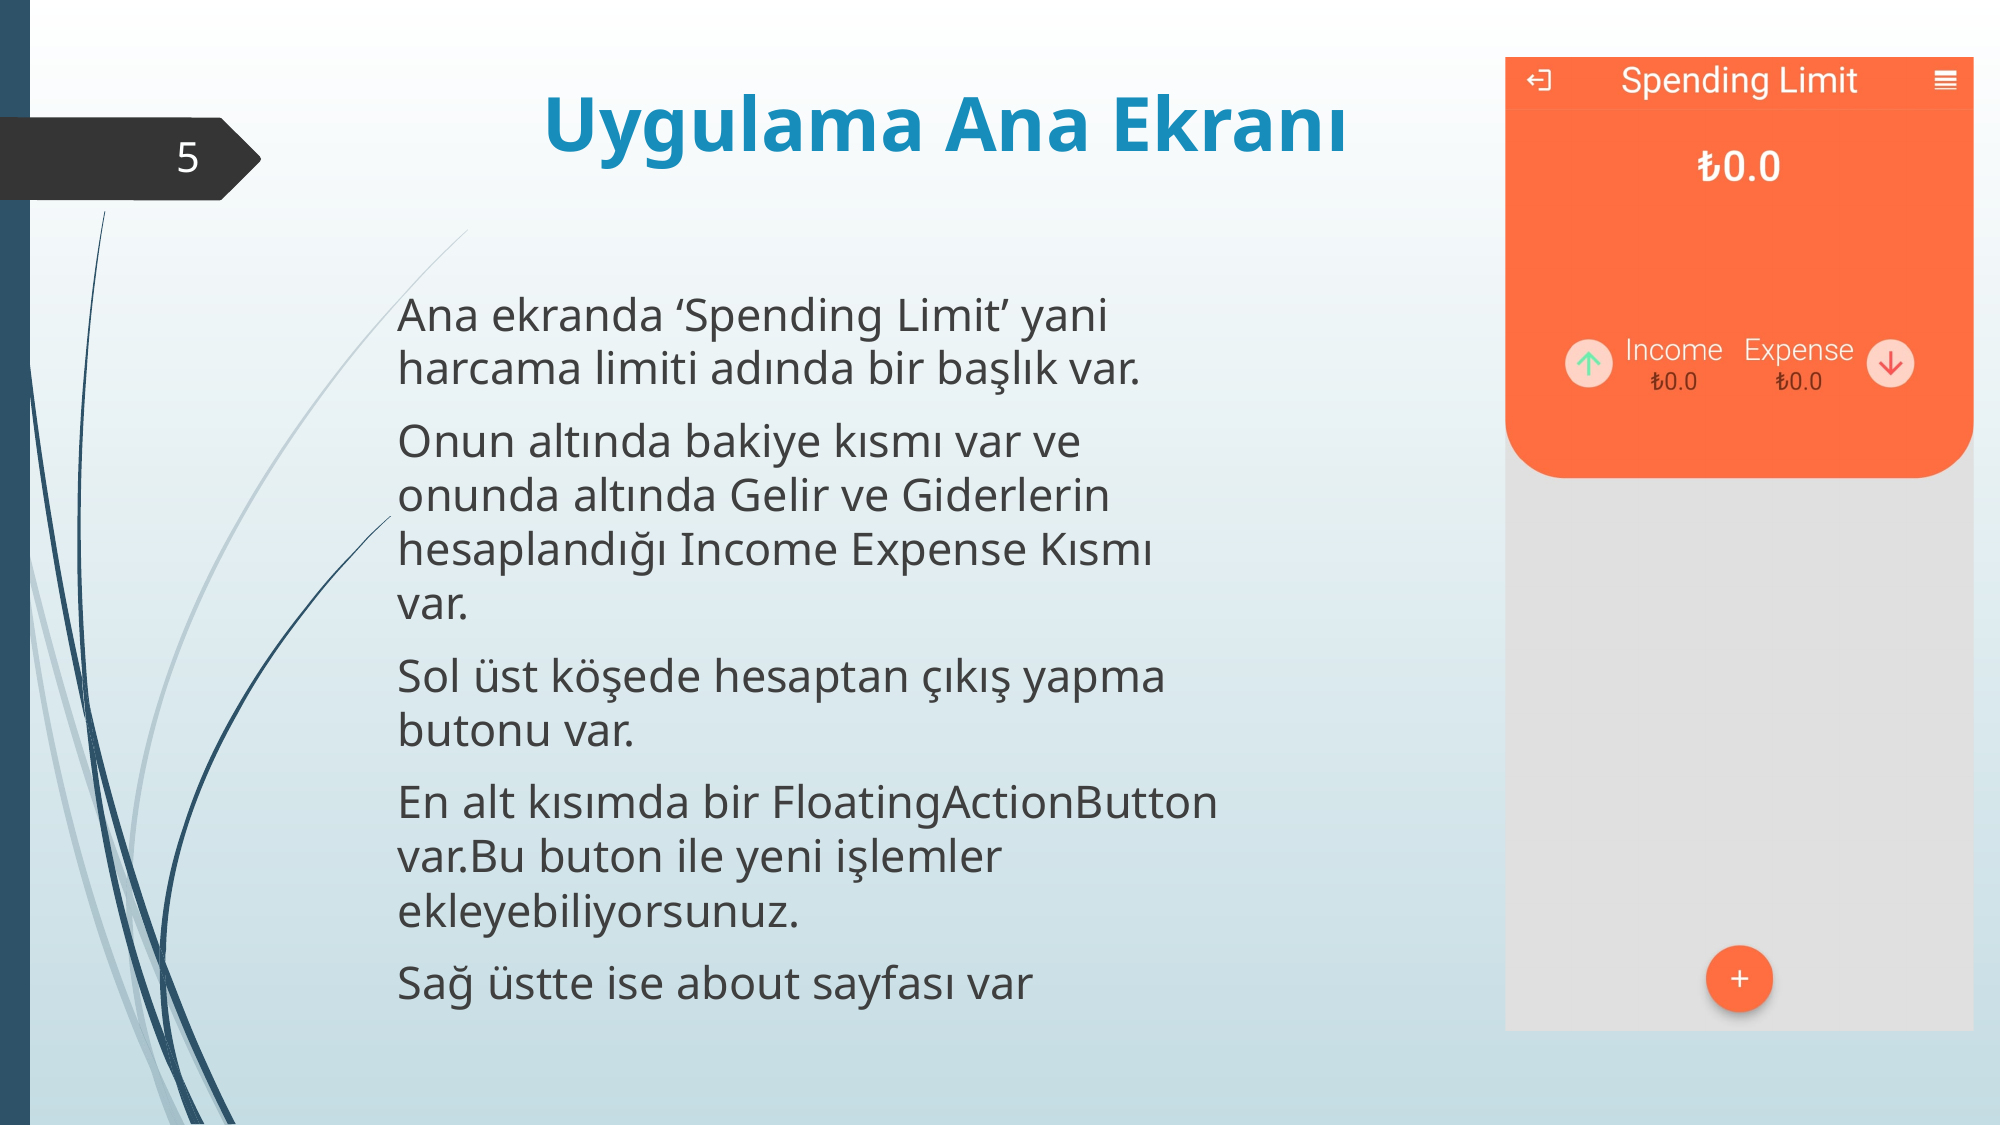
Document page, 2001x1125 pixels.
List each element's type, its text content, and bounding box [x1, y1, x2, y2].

title Uygulama Ana Ekranı [215, 68, 1499, 279]
slide_number 5 [87, 129, 215, 190]
picture [1504, 57, 1974, 1032]
list Ana ekranda ‘Spending Limit’ yani harcama limiti adında bir başlık var. Onun altında bakiye kısmı var ve onunda altında Gelir ve Giderlerin hesaplandığı Income Expense Kısmı var. Sol üst köşede hesaptan çıkış yapma butonu var. En alt kısımda bir FloatingActionButton var.Bu buton ile yeni işlemler ekleyebiliyorsunuz. Sağ üstte ise about sayfası var [337, 278, 1240, 1032]
